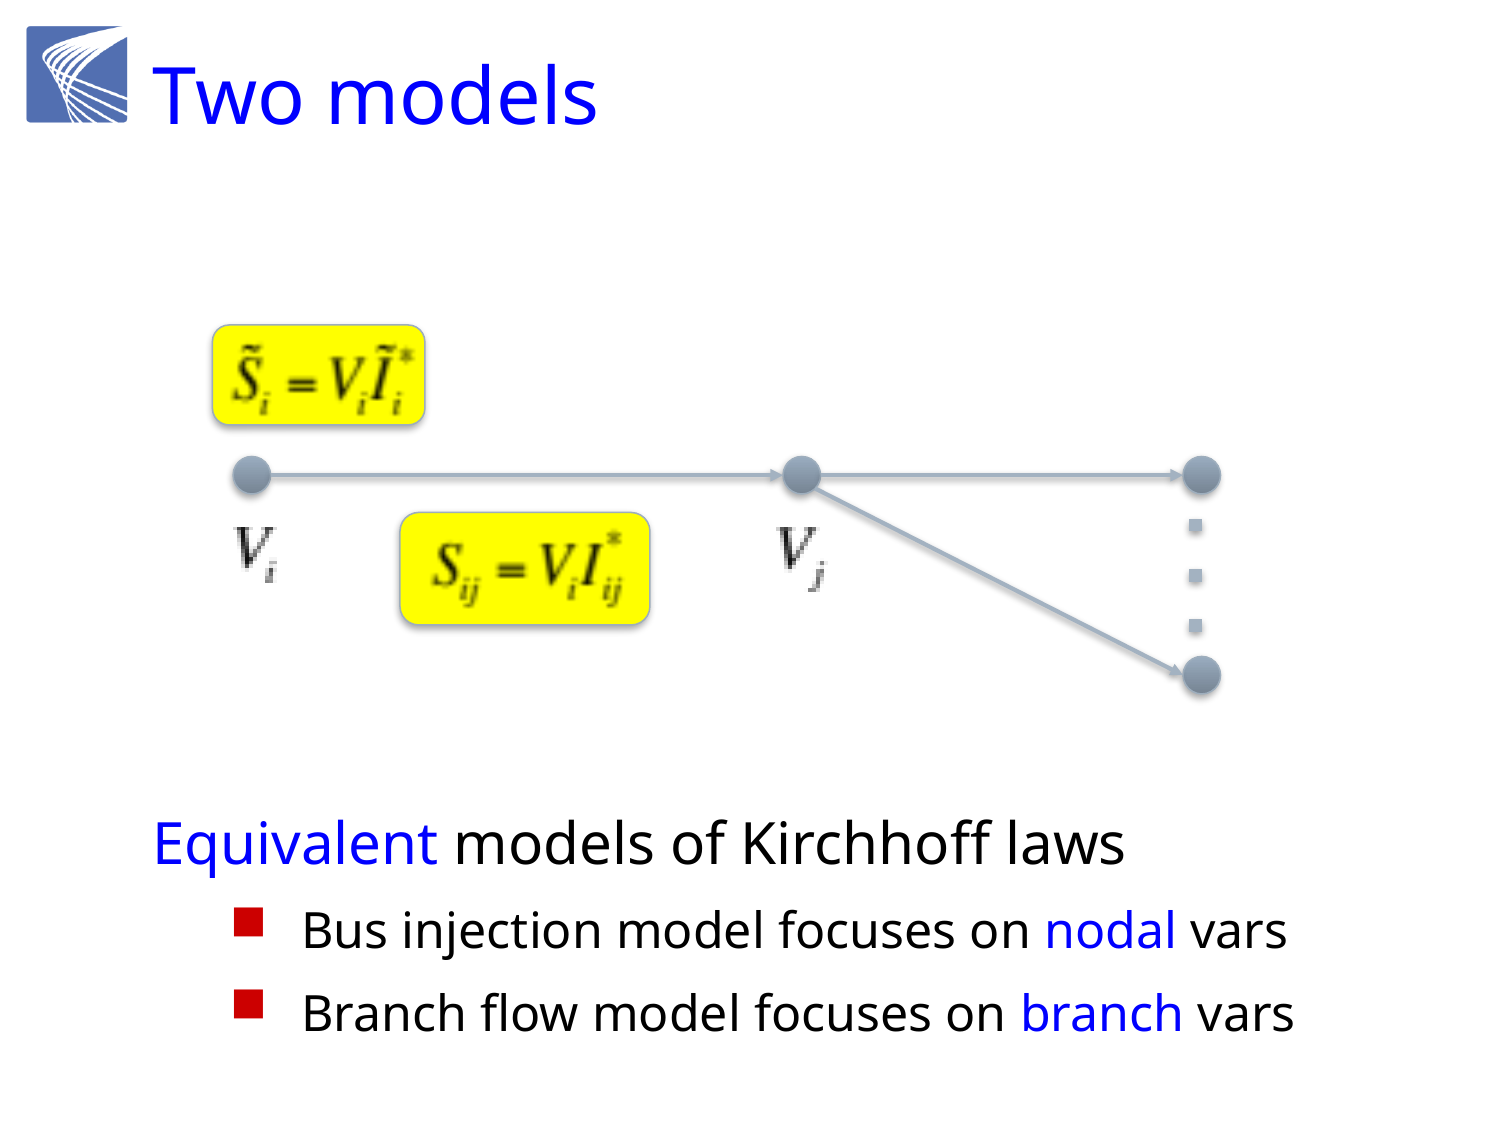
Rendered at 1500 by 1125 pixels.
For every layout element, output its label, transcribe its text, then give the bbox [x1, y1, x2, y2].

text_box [212, 324, 426, 426]
picture [24, 24, 129, 124]
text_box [224, 512, 282, 592]
title Two models [137, 37, 1463, 176]
list Equivalent models of Kirchhoff laws Bus injection model focuses on nodal vars Branch flow model focuses on branch vars [137, 798, 1401, 1124]
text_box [814, 488, 1184, 676]
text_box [424, 519, 630, 613]
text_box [767, 512, 809, 597]
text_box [232, 456, 1221, 695]
